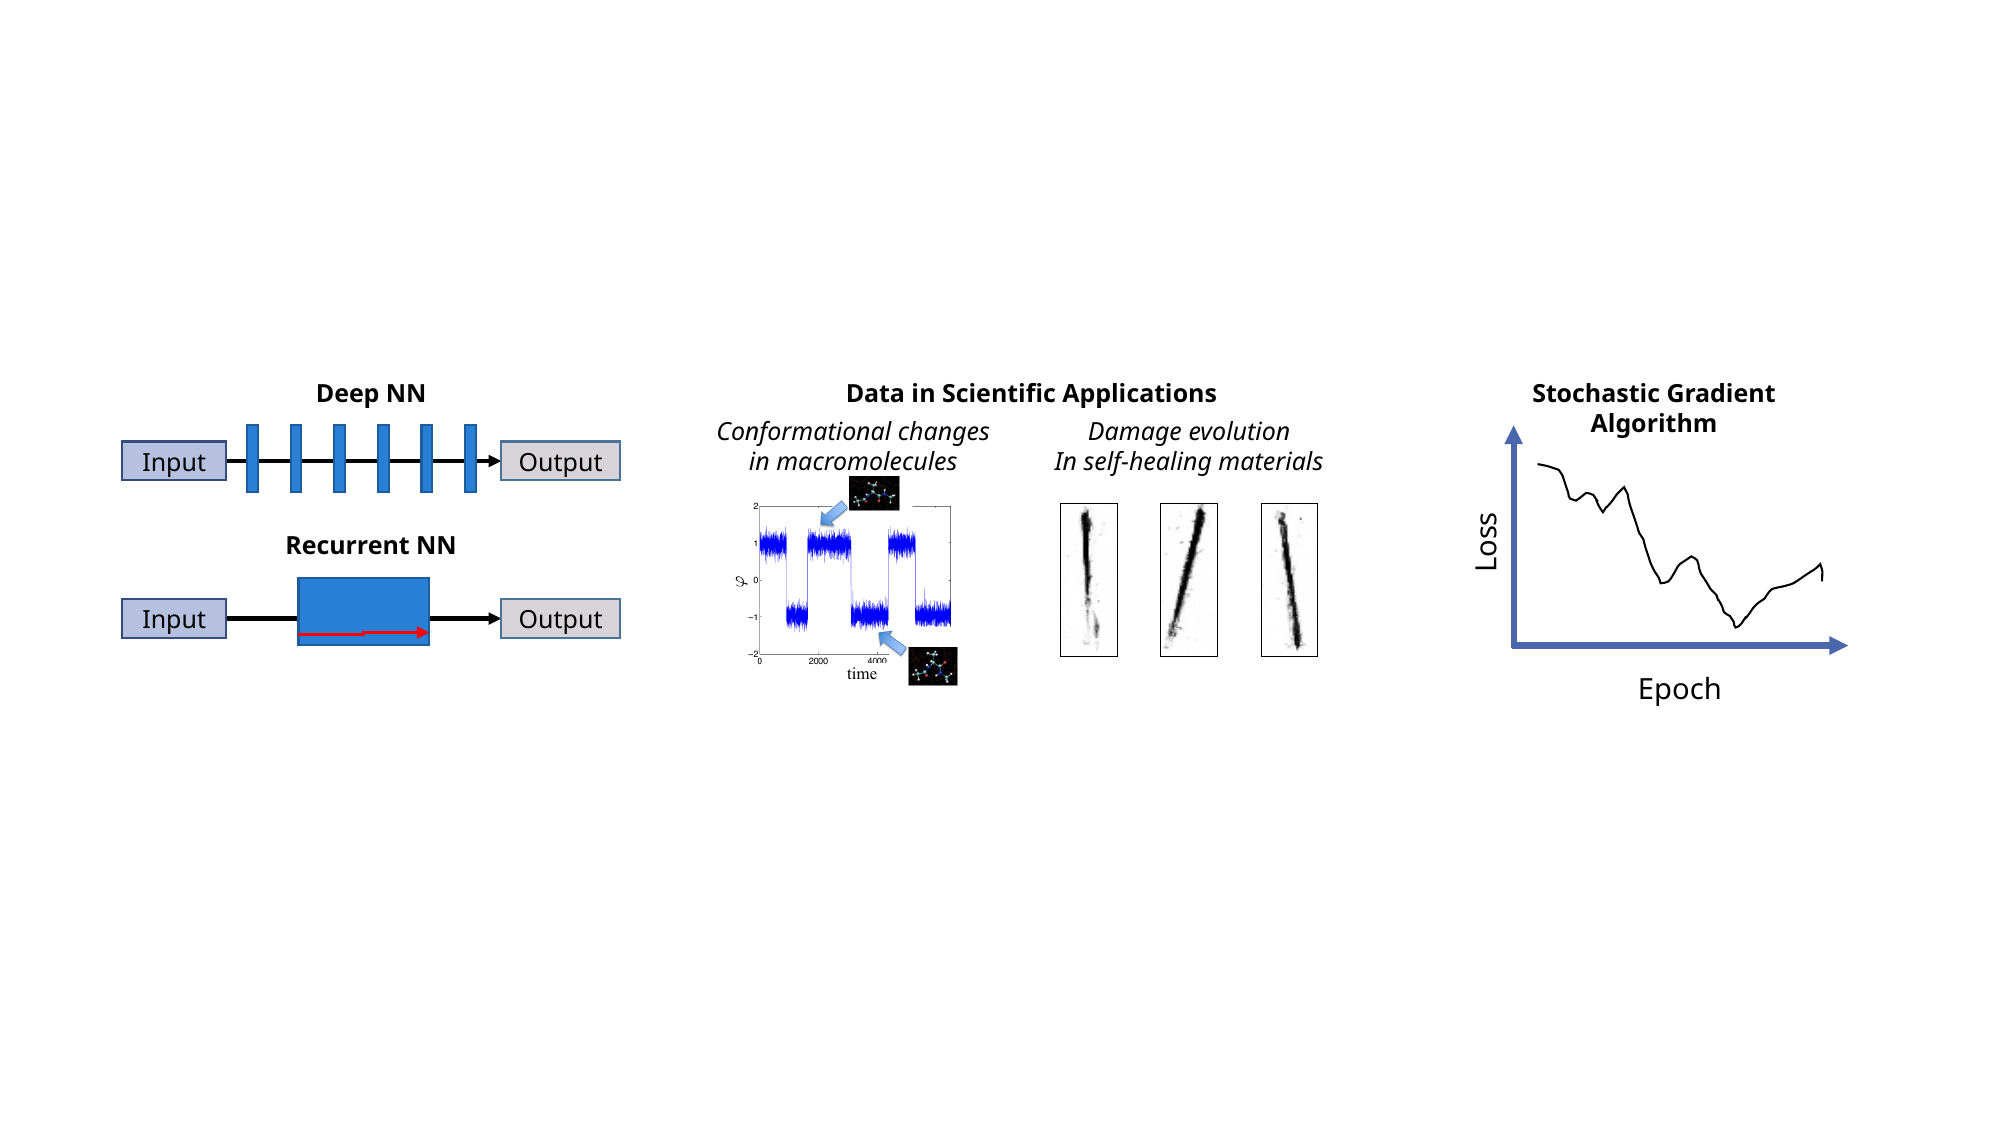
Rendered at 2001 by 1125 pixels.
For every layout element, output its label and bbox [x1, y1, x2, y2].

text_box [1456, 370, 1852, 715]
text_box [696, 370, 1347, 691]
text_box [122, 370, 620, 646]
